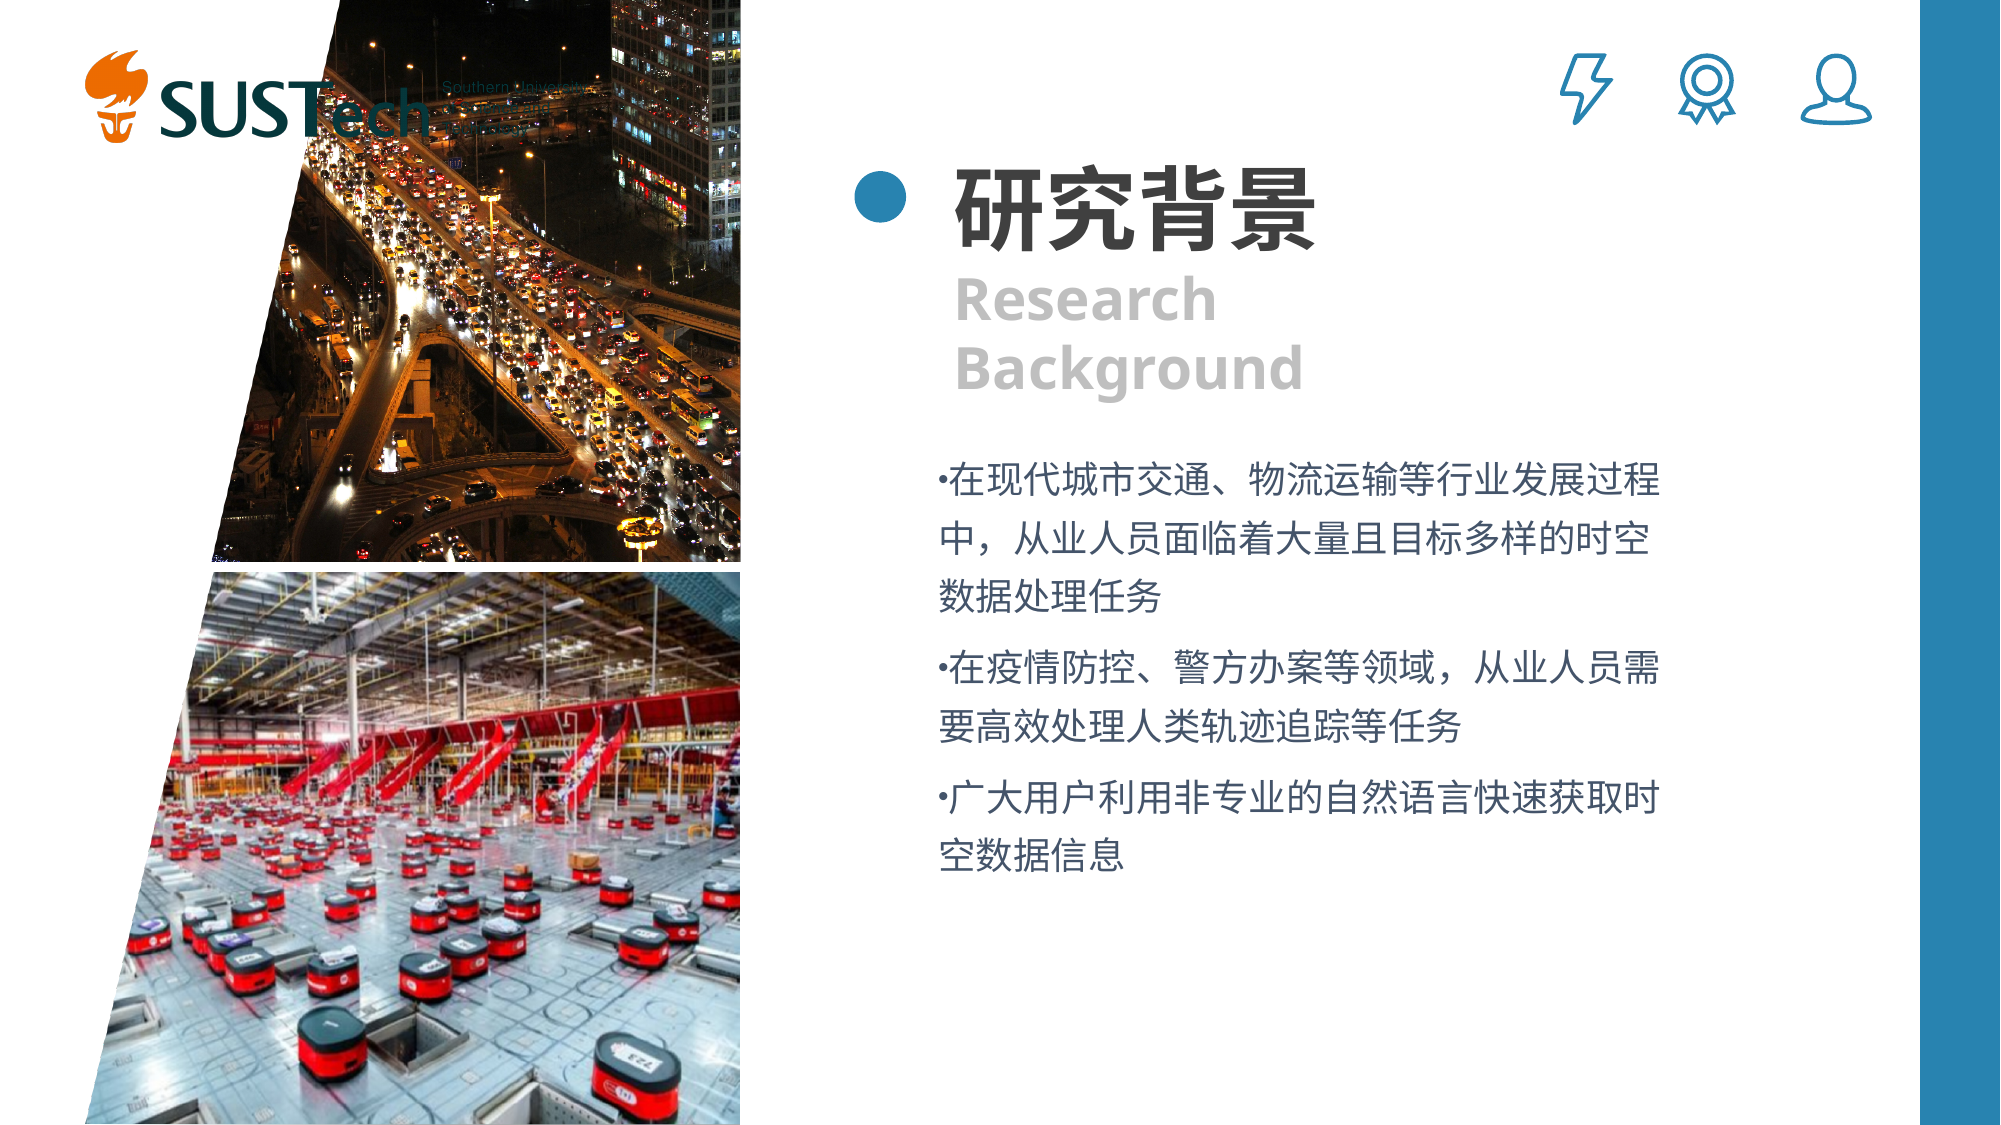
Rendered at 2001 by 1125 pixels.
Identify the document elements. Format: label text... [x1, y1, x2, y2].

text_box 研究背景 Research Background [939, 144, 1511, 409]
text_box [1919, 0, 2000, 1125]
text_box [853, 170, 908, 224]
text_box [84, 571, 742, 1125]
text_box 在现代城市交通、物流运输等行业发展过程中，从业人员面临着大量且目标多样的时空数据处理任务 在疫情防控、警方办案等领域，从业人员需要高效处理人类轨迹追踪等任务 广大用户利用非专业的自然语言快速获取时空数据信息 [923, 435, 1700, 956]
picture [85, 50, 587, 143]
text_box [1559, 53, 1873, 126]
text_box [211, 0, 742, 563]
